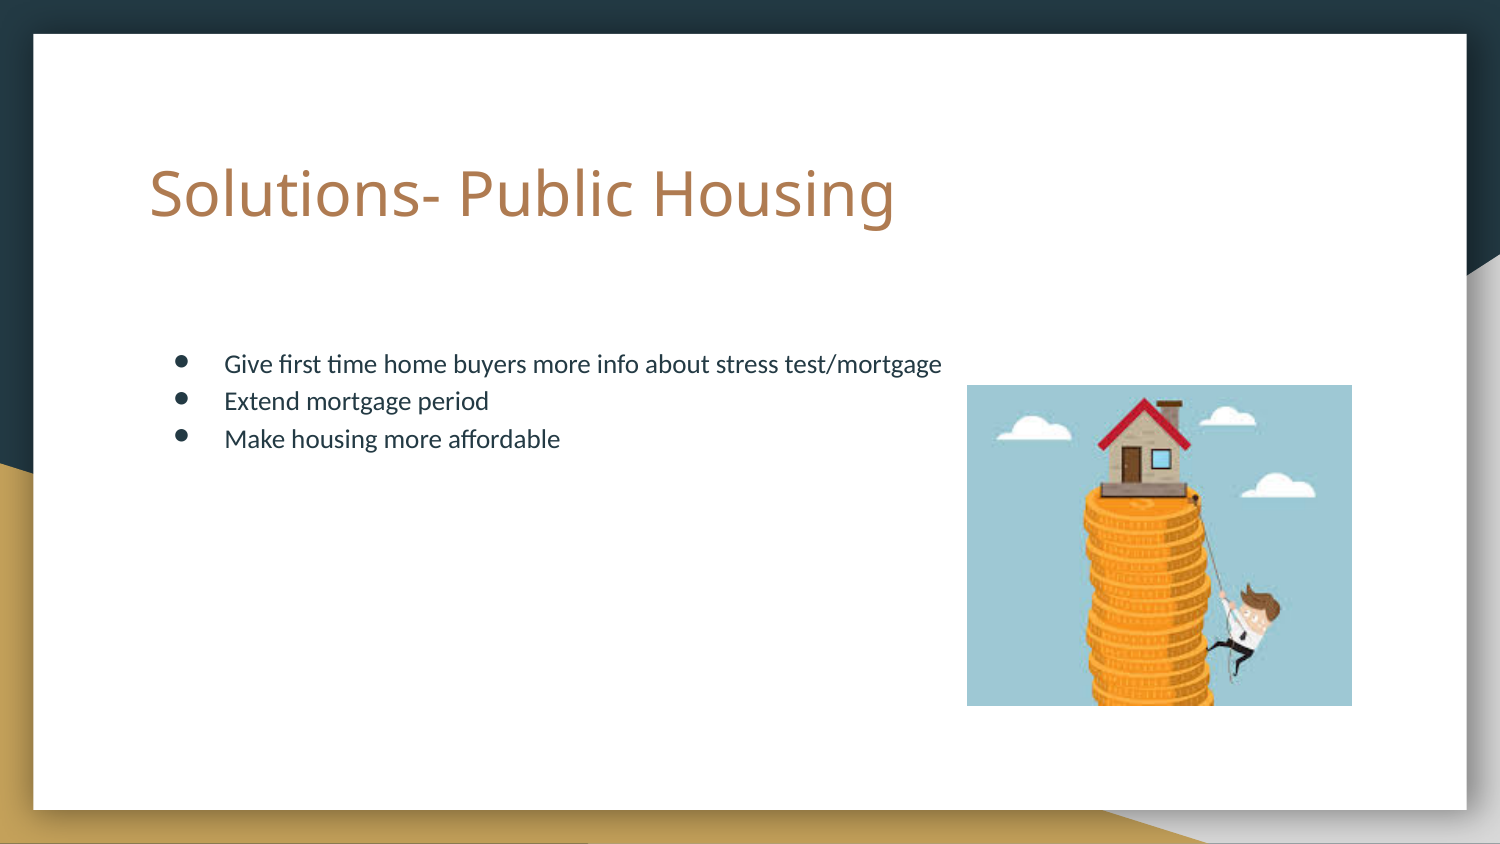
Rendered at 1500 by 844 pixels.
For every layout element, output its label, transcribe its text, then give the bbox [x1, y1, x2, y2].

picture [967, 384, 1352, 706]
title Solutions- Public Housing [134, 138, 1366, 296]
list Give first time home buyers more info about stress test/mortgage Extend mortgage period Make housing more affordable [134, 326, 1366, 729]
